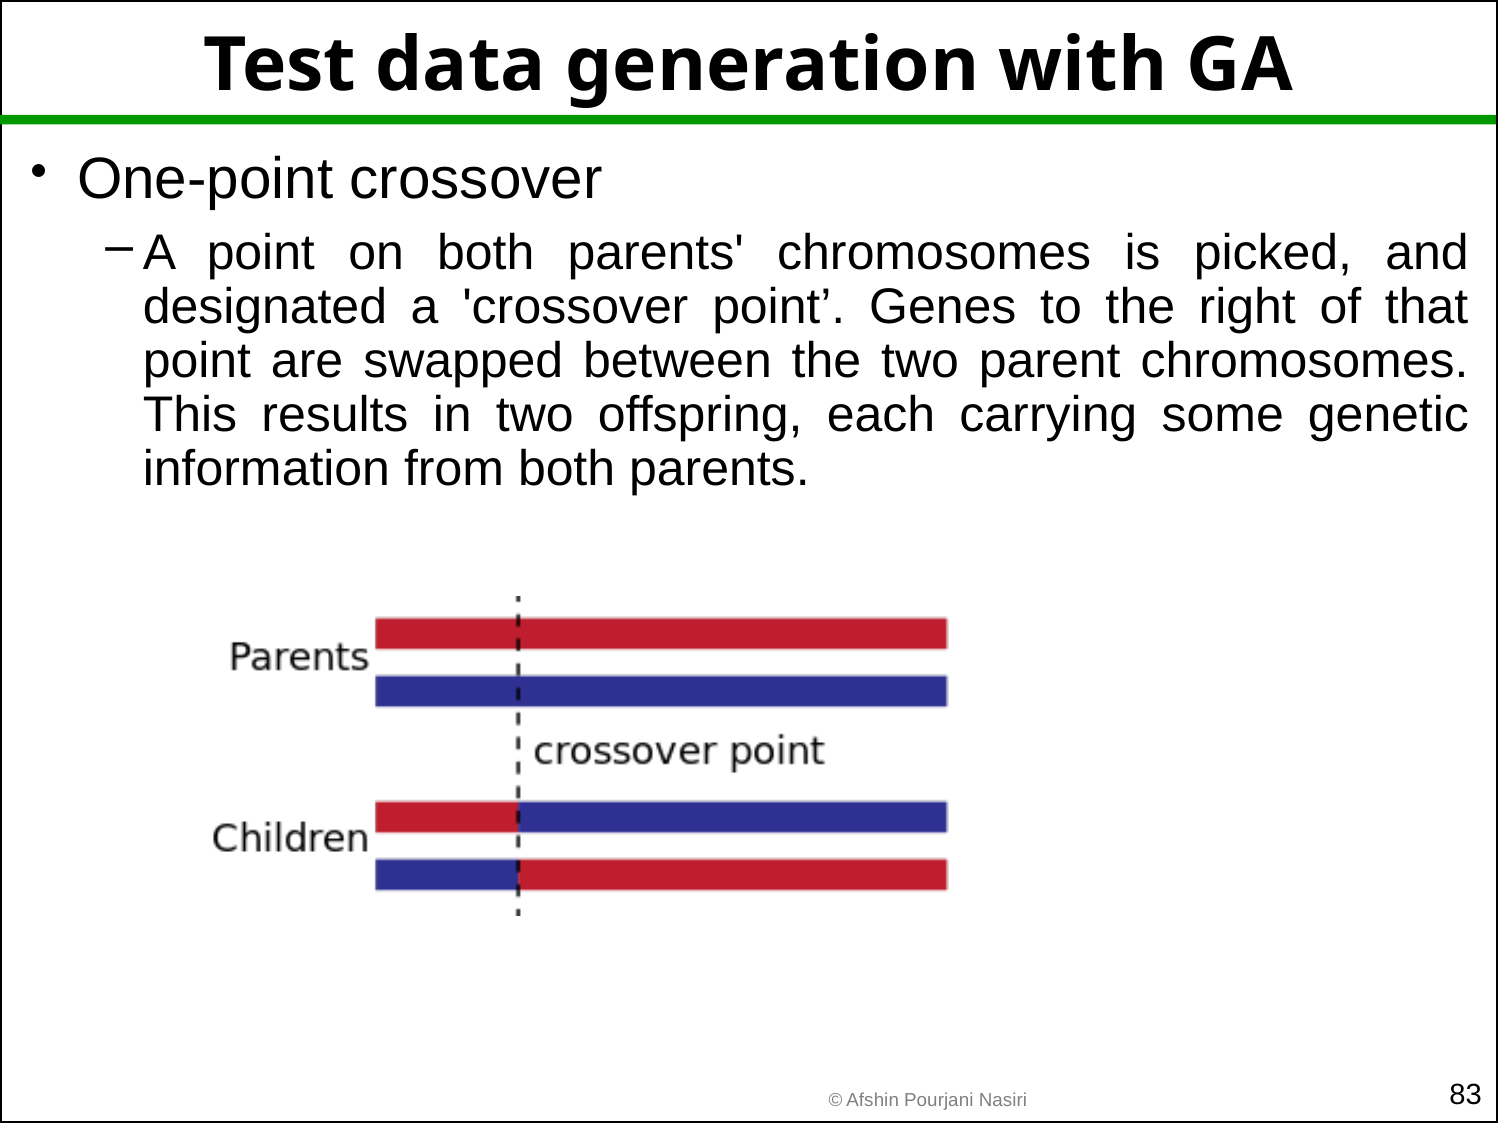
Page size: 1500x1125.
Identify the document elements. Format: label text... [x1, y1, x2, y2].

list One-point crossover A point on both parents' chromosomes is picked, and designated a 'crossover point’. Genes to the right of that point are swapped between the two parent chromosomes. This results in two offspring, each carrying some genetic information from both parents. [15, 141, 1485, 1074]
footer © Afshin Pourjani Nasiri [690, 1078, 1166, 1118]
picture [211, 596, 952, 917]
title Test data generation with GA [14, 7, 1483, 125]
slide_number 83 [1184, 1077, 1498, 1118]
